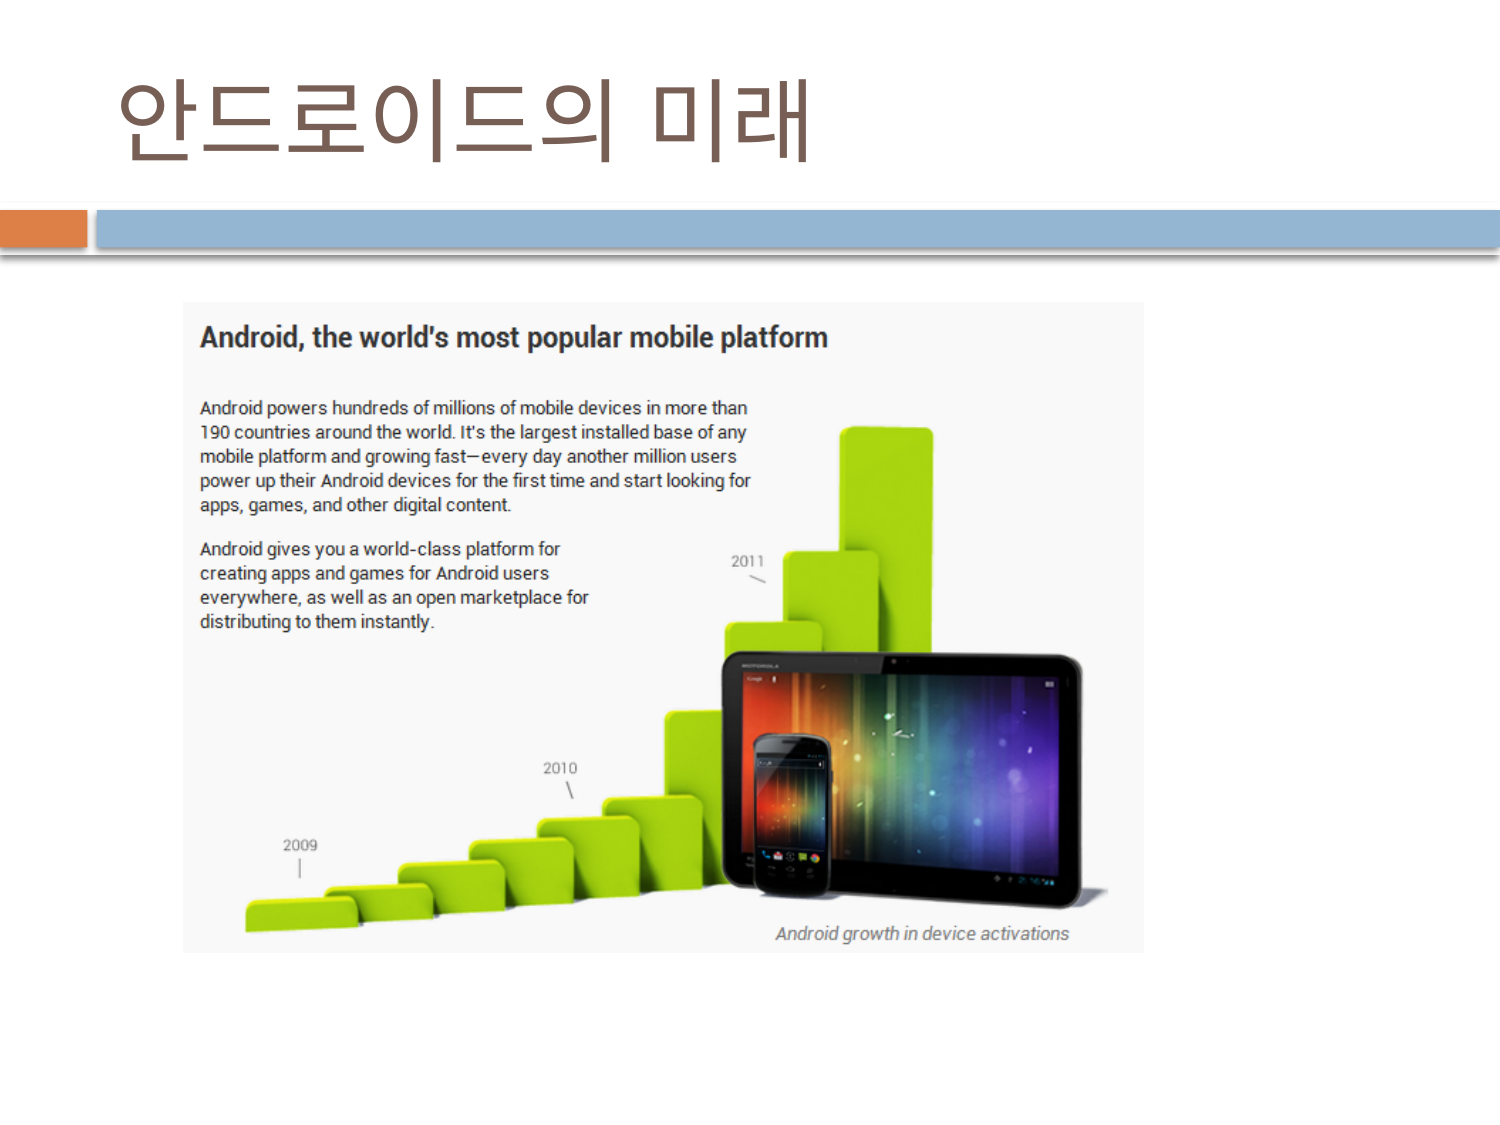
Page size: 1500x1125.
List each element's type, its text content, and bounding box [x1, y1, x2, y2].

title 안드로이드의 미래 [100, 37, 1438, 200]
picture [182, 302, 1145, 953]
